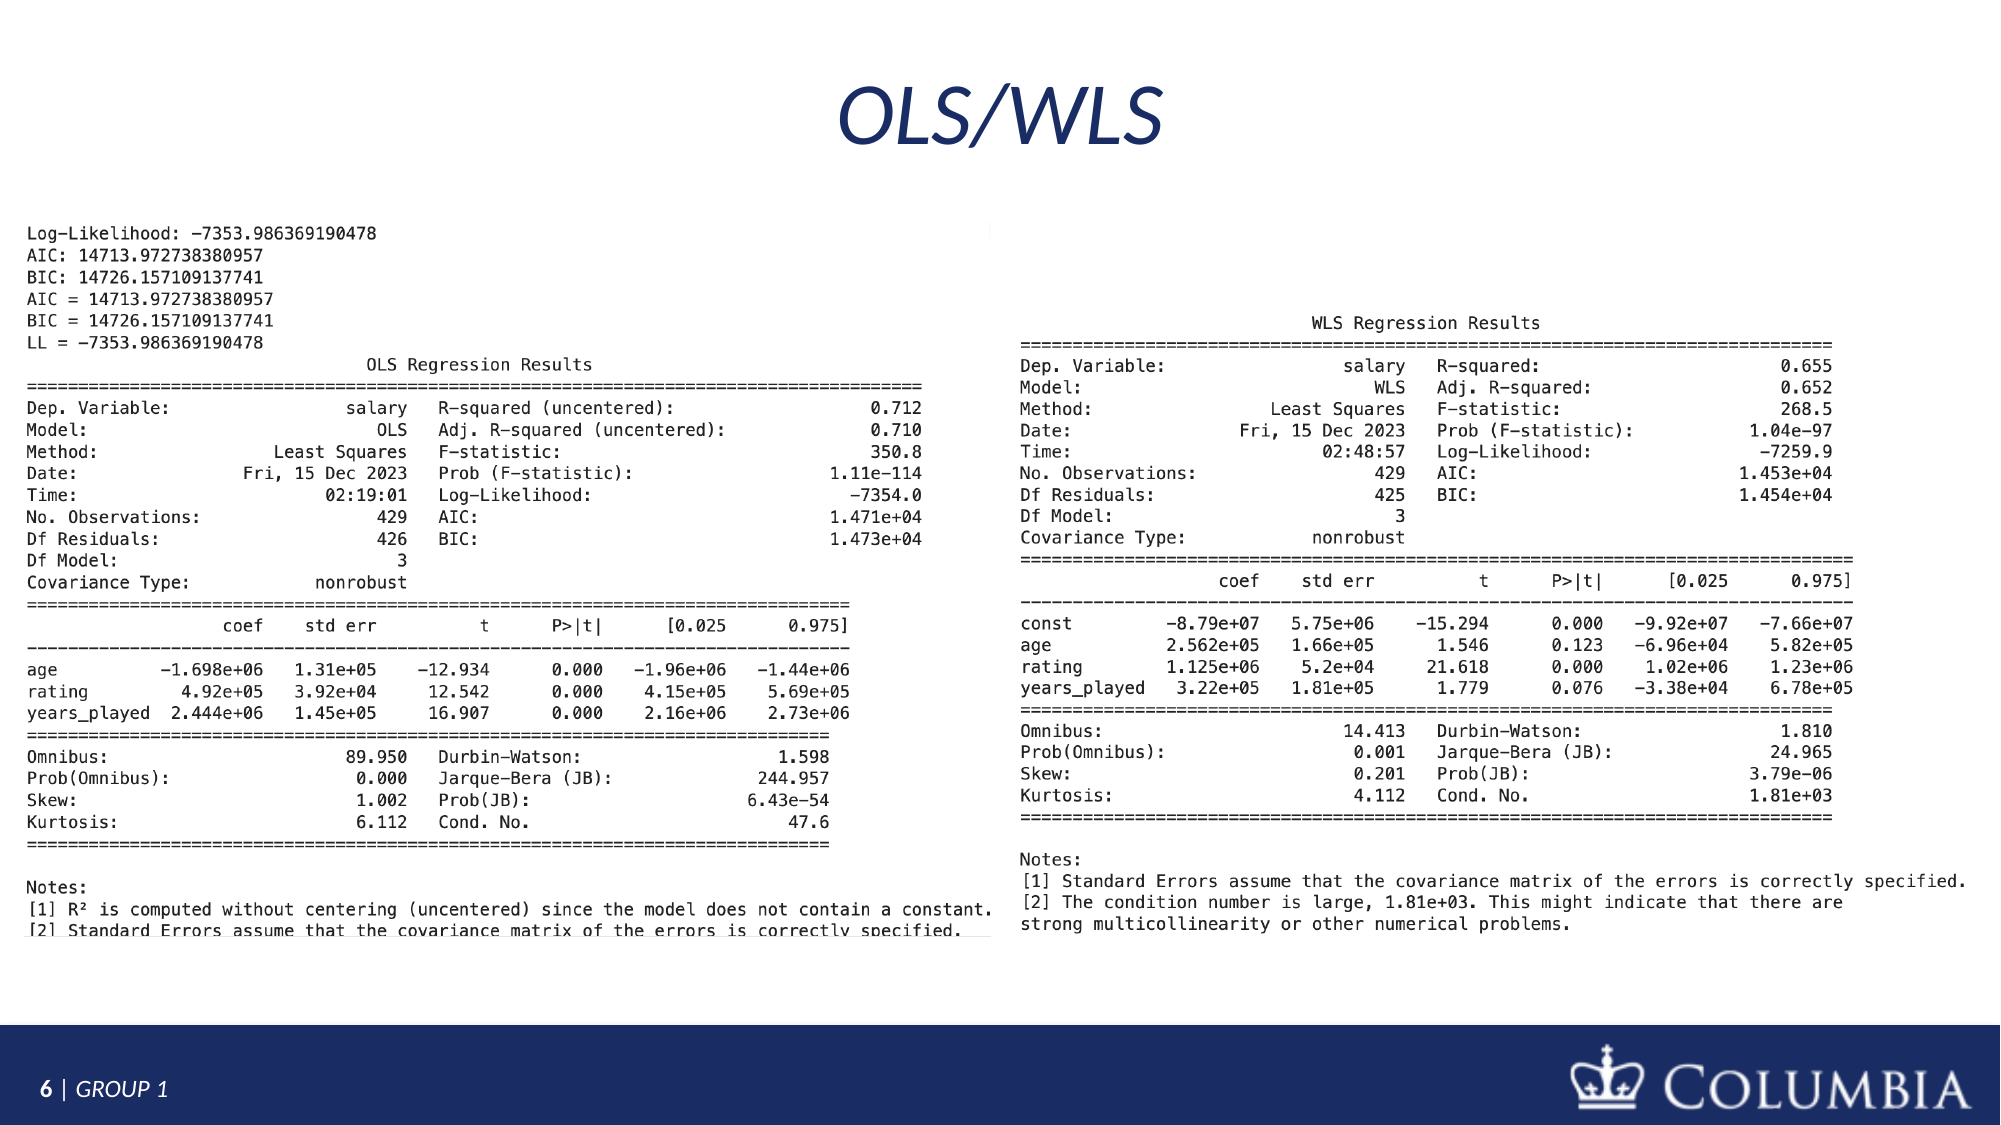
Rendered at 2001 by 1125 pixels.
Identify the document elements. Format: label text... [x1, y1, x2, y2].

text_box [0, 1025, 2000, 1125]
text_box OLS/WLS [0, 48, 2000, 171]
picture [1009, 309, 1976, 938]
text_box ‹#› | GROUP 1 [24, 1042, 1138, 1103]
picture [24, 222, 991, 938]
picture [1552, 1042, 1976, 1113]
